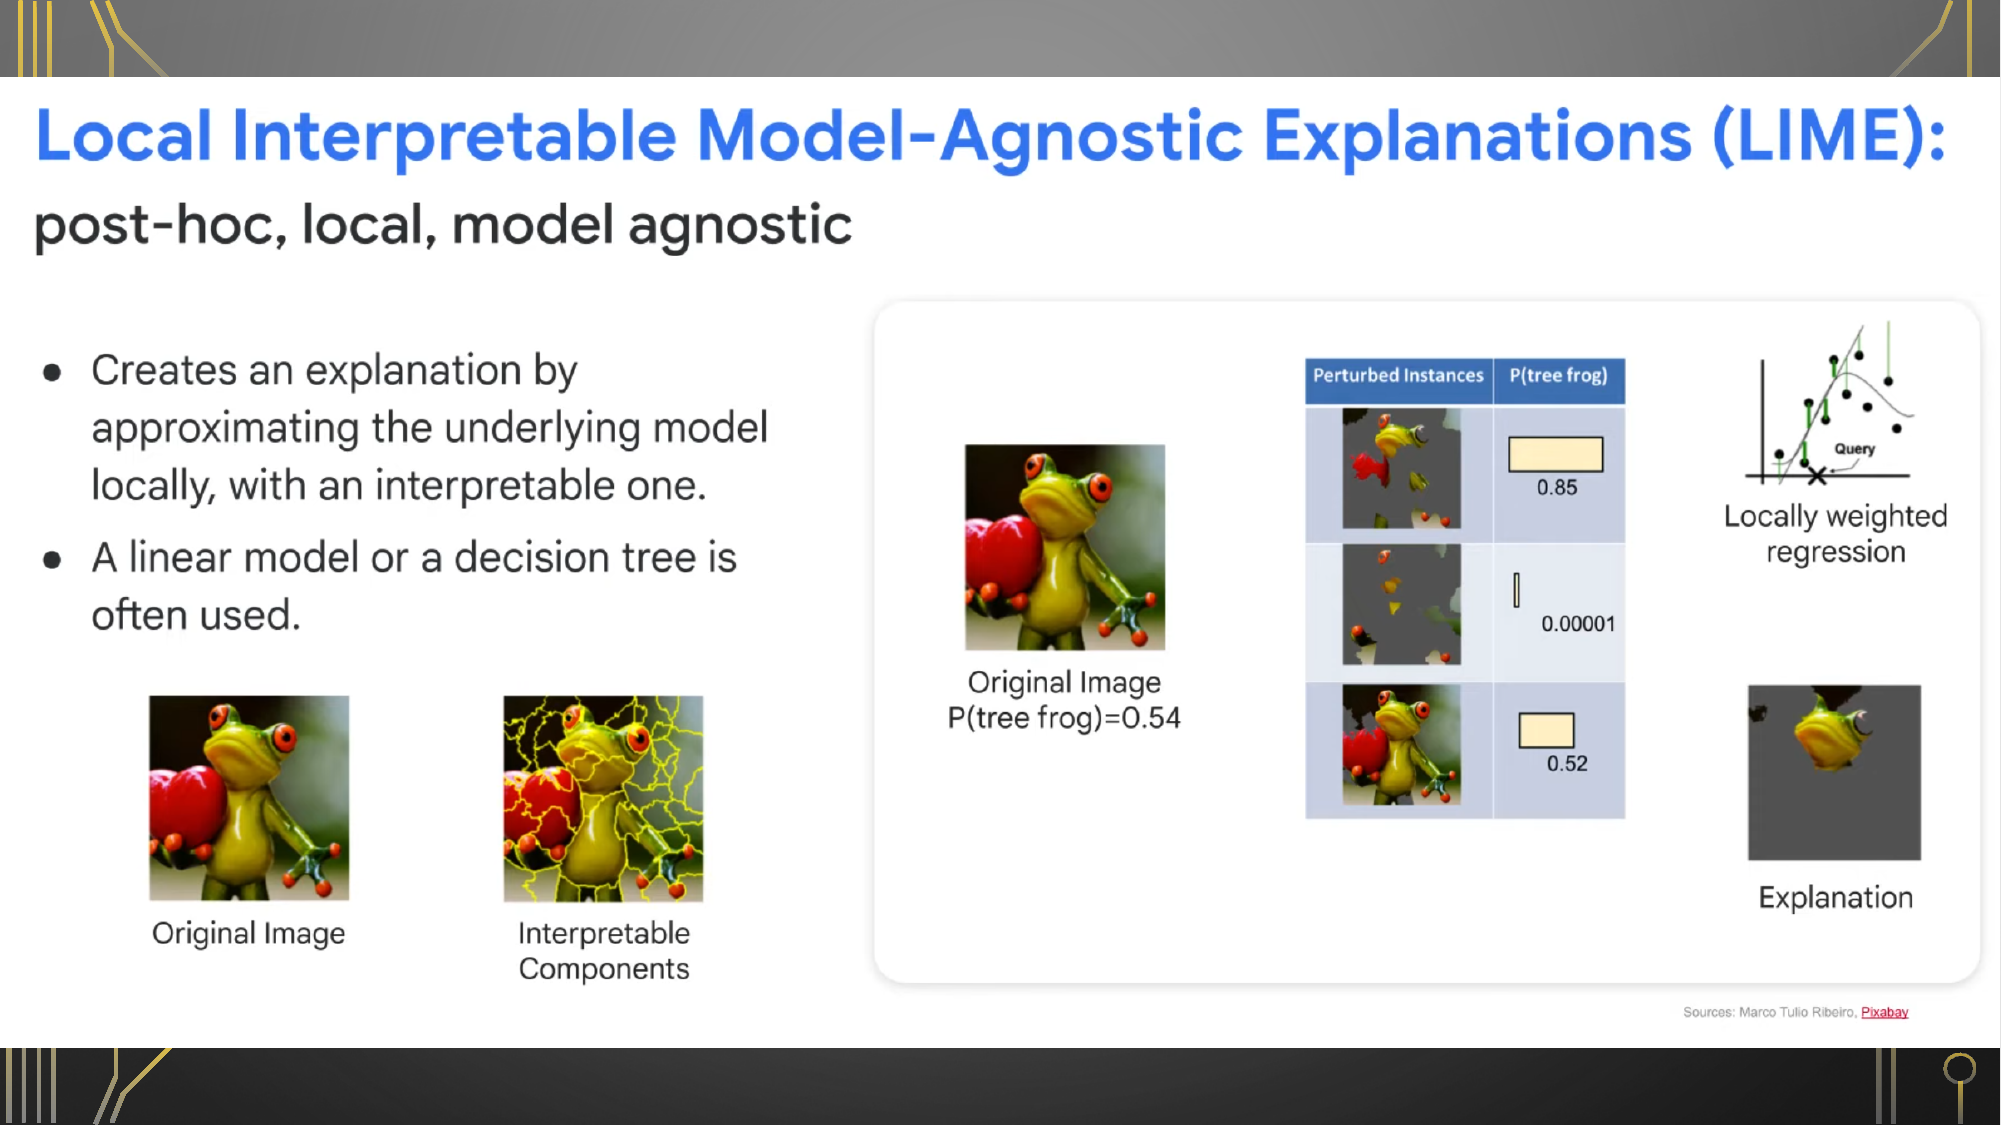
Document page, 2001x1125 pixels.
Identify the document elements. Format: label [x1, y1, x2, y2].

picture [0, 77, 2000, 1048]
